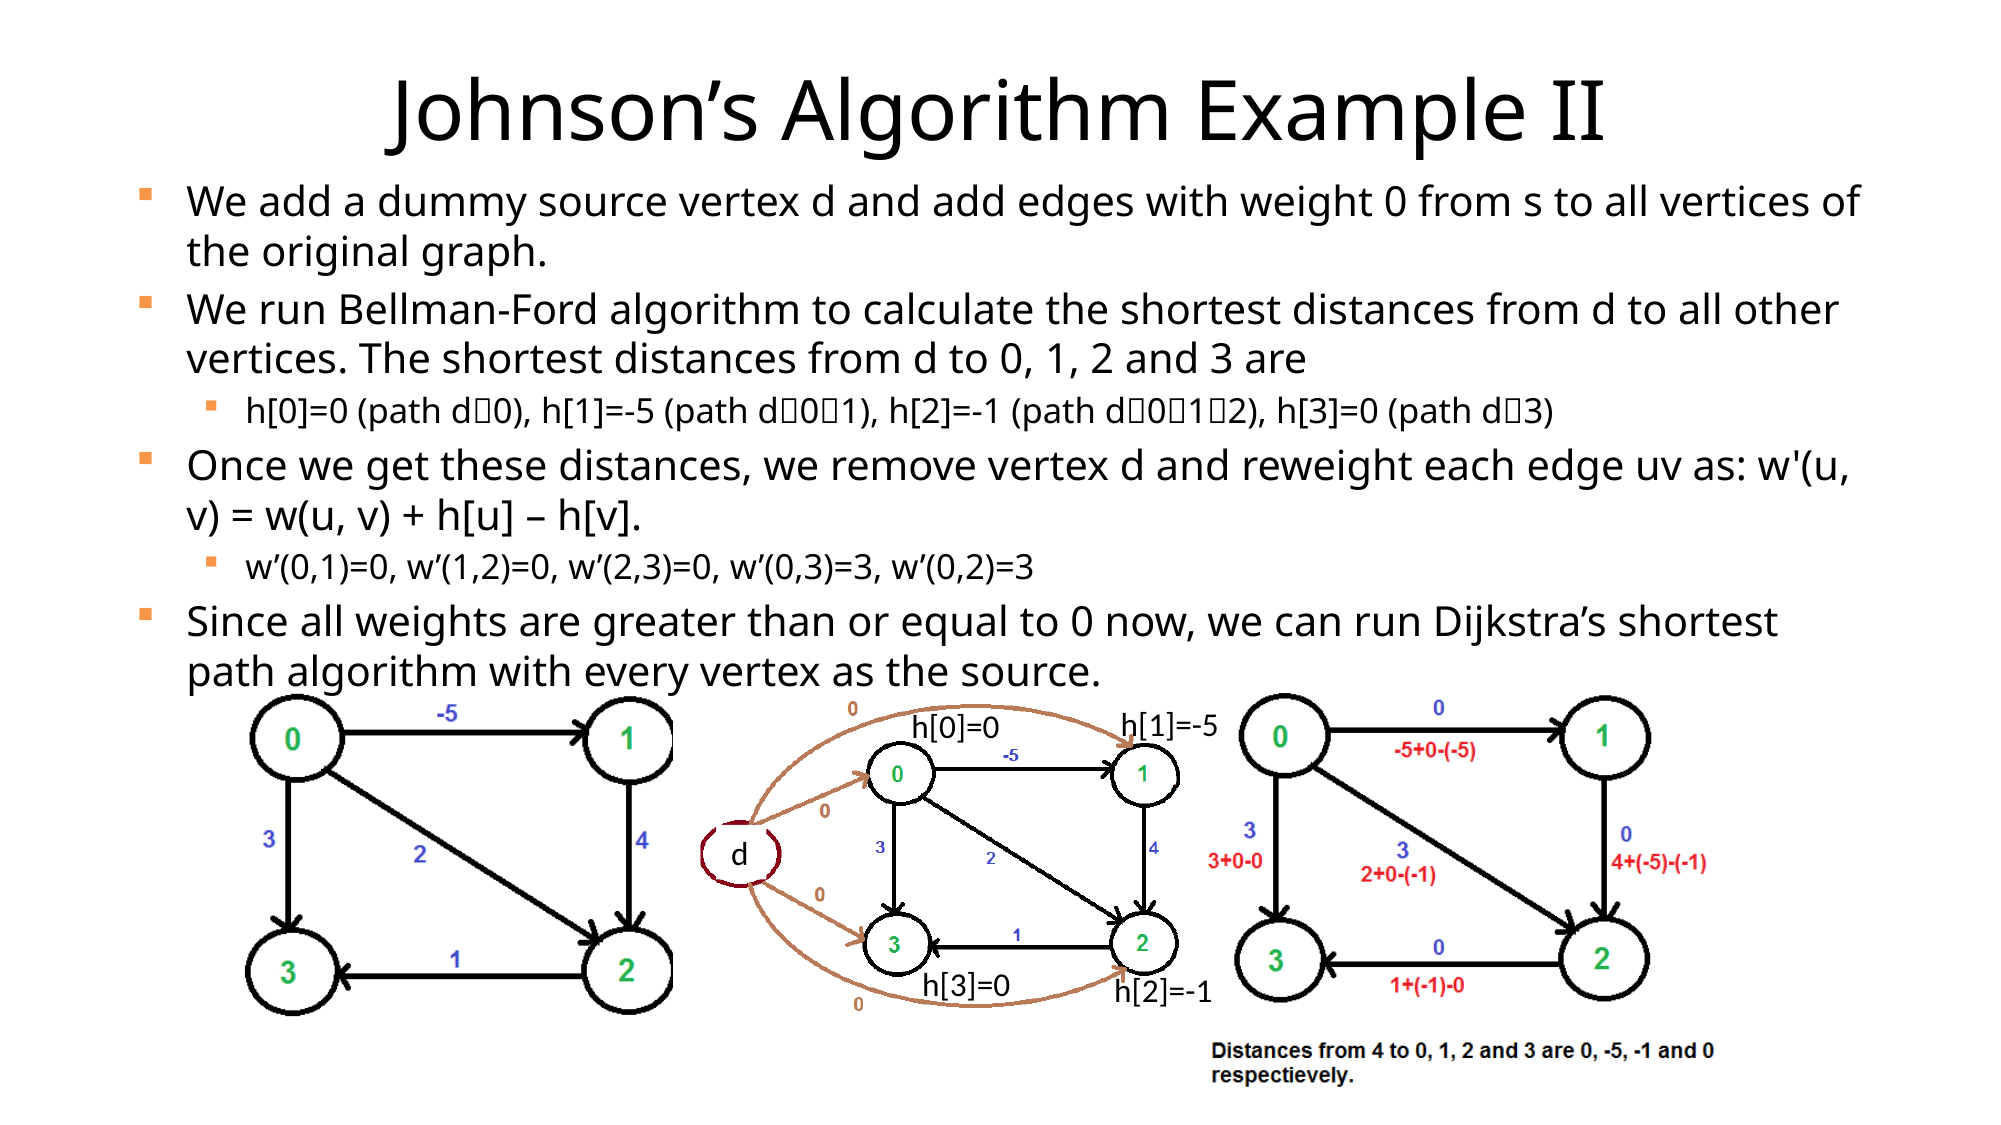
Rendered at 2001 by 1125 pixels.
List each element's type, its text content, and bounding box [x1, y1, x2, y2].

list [673, 695, 1185, 1053]
text_box We add a dummy source vertex d and add edges with weight 0 from s to all vertices of the original graph. We run Bellman-Ford algorithm to calculate the shortest distances from d to all other vertices. The shortest distances from d to 0, 1, 2 and 3 are h[0]=0 (path d0), h[1]=-5 (path d01), h[2]=-1 (path d012), h[3]=0 (path d3) Once we get these distances, we remove vertex d and reweight each edge uv as: w'(u, v) = w(u, v) + h[u] – h[v]. w’(0,1)=0, w’(1,2)=0, w’(2,3)=0, w’(0,3)=3, w’(0,2)=3 Since all weights are greater than or equal to 0 now, we can run Dijkstra’s shortest path algorithm with every vertex as the source. [121, 167, 1879, 705]
picture [1190, 672, 1751, 1125]
picture [198, 672, 732, 1097]
title Johnson’s Algorithm Example II [99, 13, 1900, 201]
